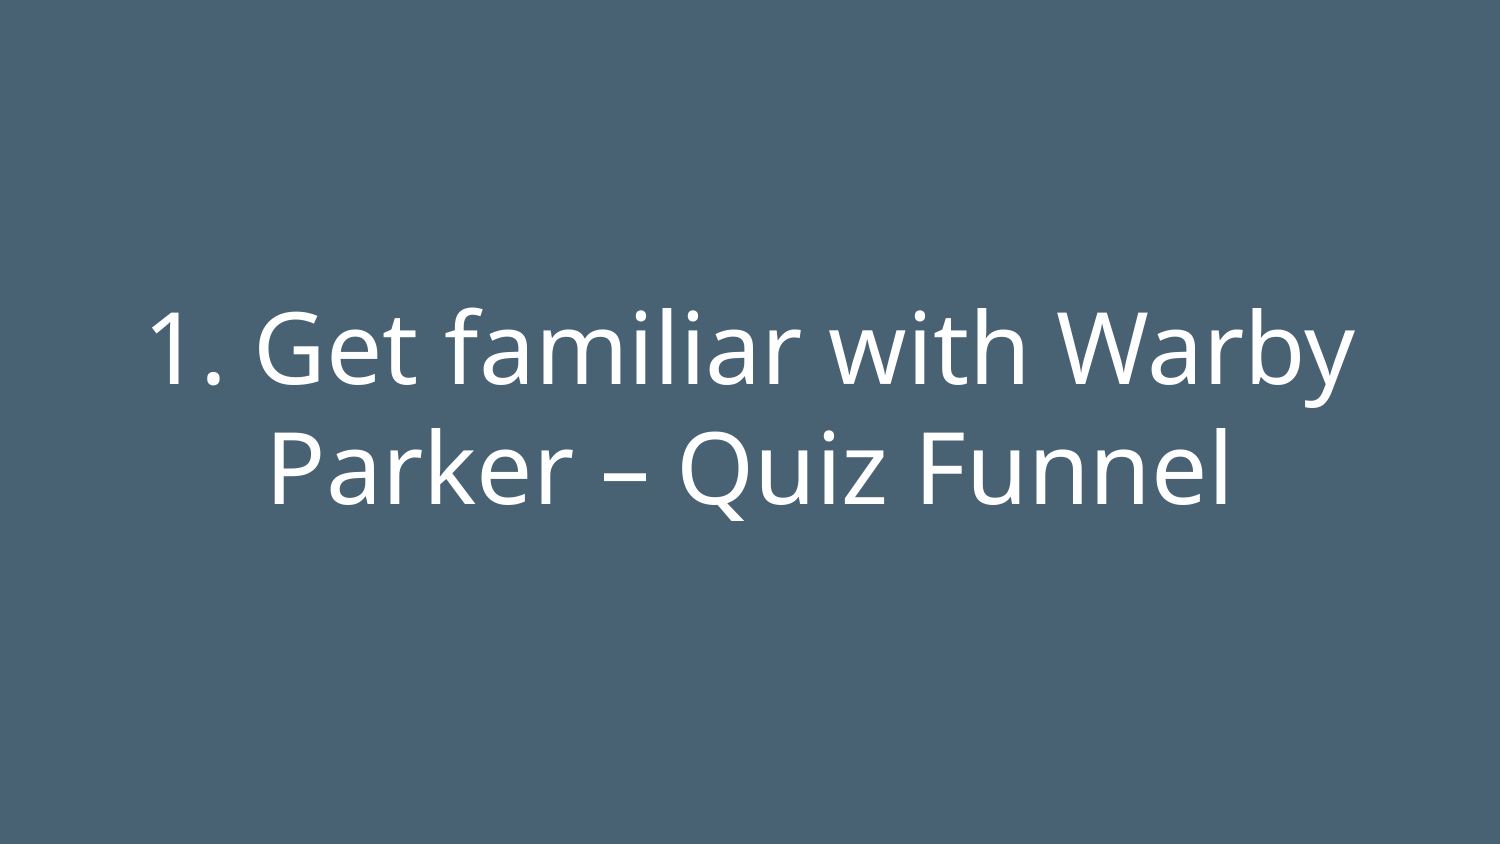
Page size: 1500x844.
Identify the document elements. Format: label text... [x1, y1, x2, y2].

text_box 1. Get familiar with Warby Parker – Quiz Funnel [123, 253, 1377, 591]
